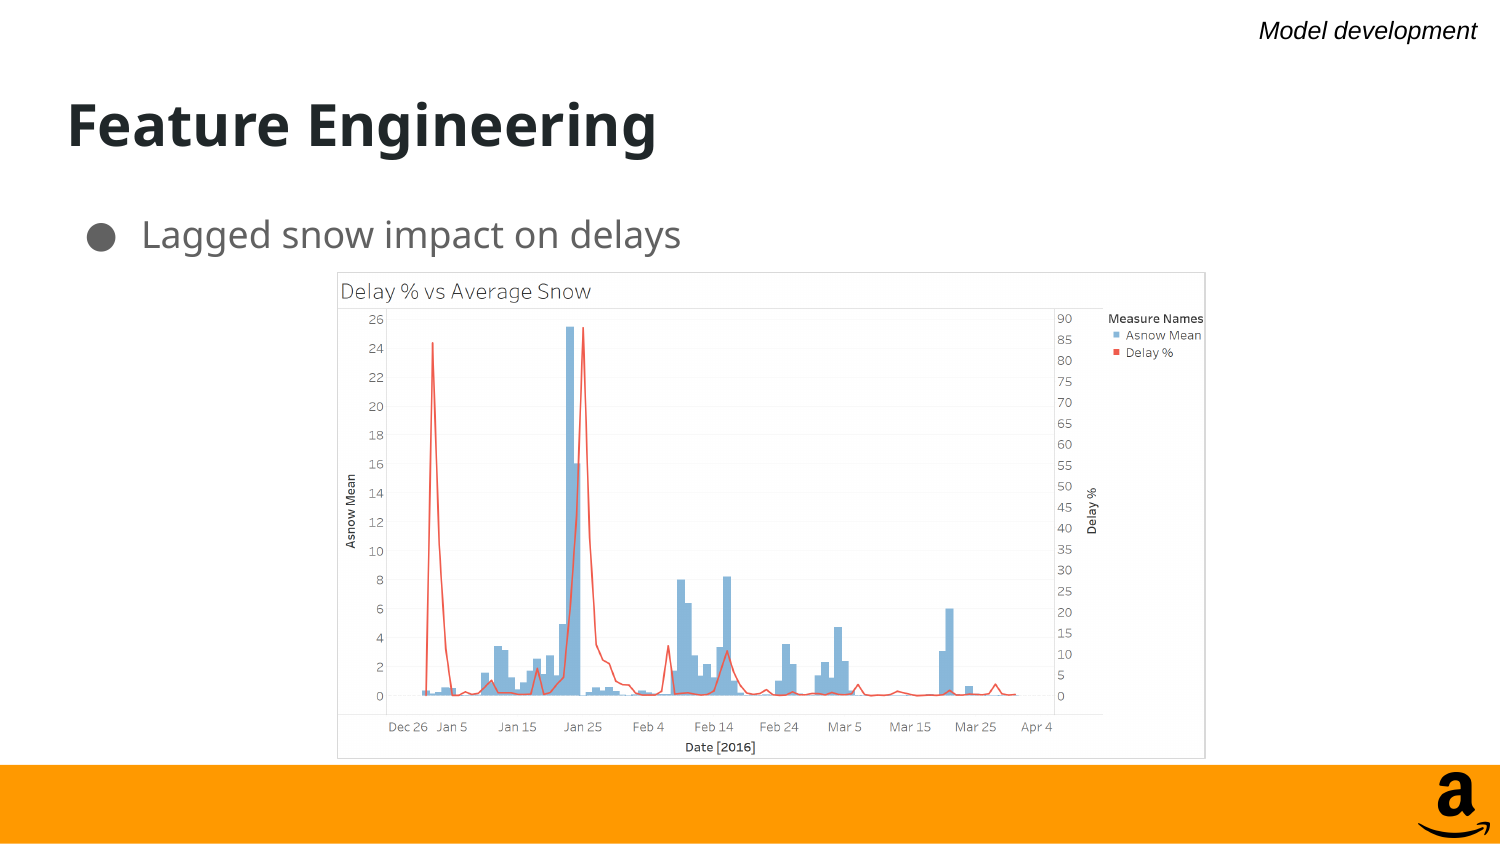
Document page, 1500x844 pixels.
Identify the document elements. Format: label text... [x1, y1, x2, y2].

picture [1418, 772, 1490, 838]
title Feature Engineering [51, 72, 1449, 167]
picture [337, 273, 1205, 759]
text_box Model development [1244, 0, 1500, 58]
list Lagged snow impact on delays [51, 189, 1449, 750]
